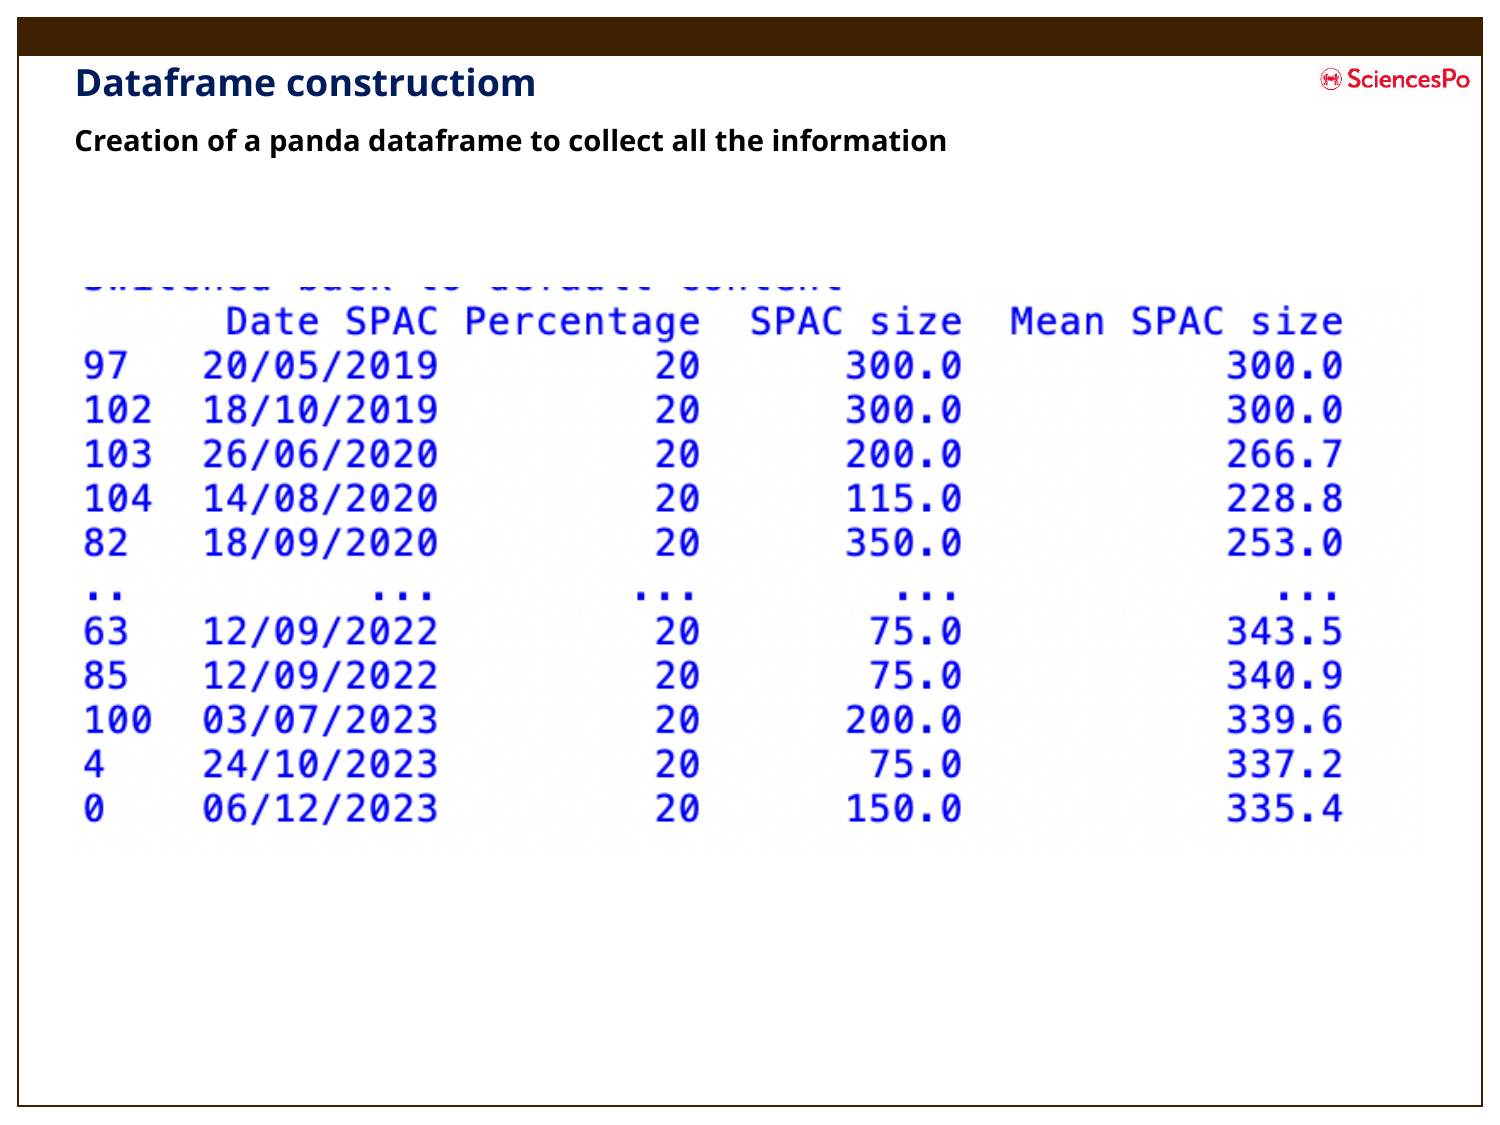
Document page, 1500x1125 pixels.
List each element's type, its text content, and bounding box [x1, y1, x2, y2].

picture [1315, 61, 1475, 105]
picture [73, 287, 1427, 856]
text_box Dataframe constructiom [59, 64, 1323, 105]
text_box Creation of a panda dataframe to collect all the information [59, 114, 1481, 158]
